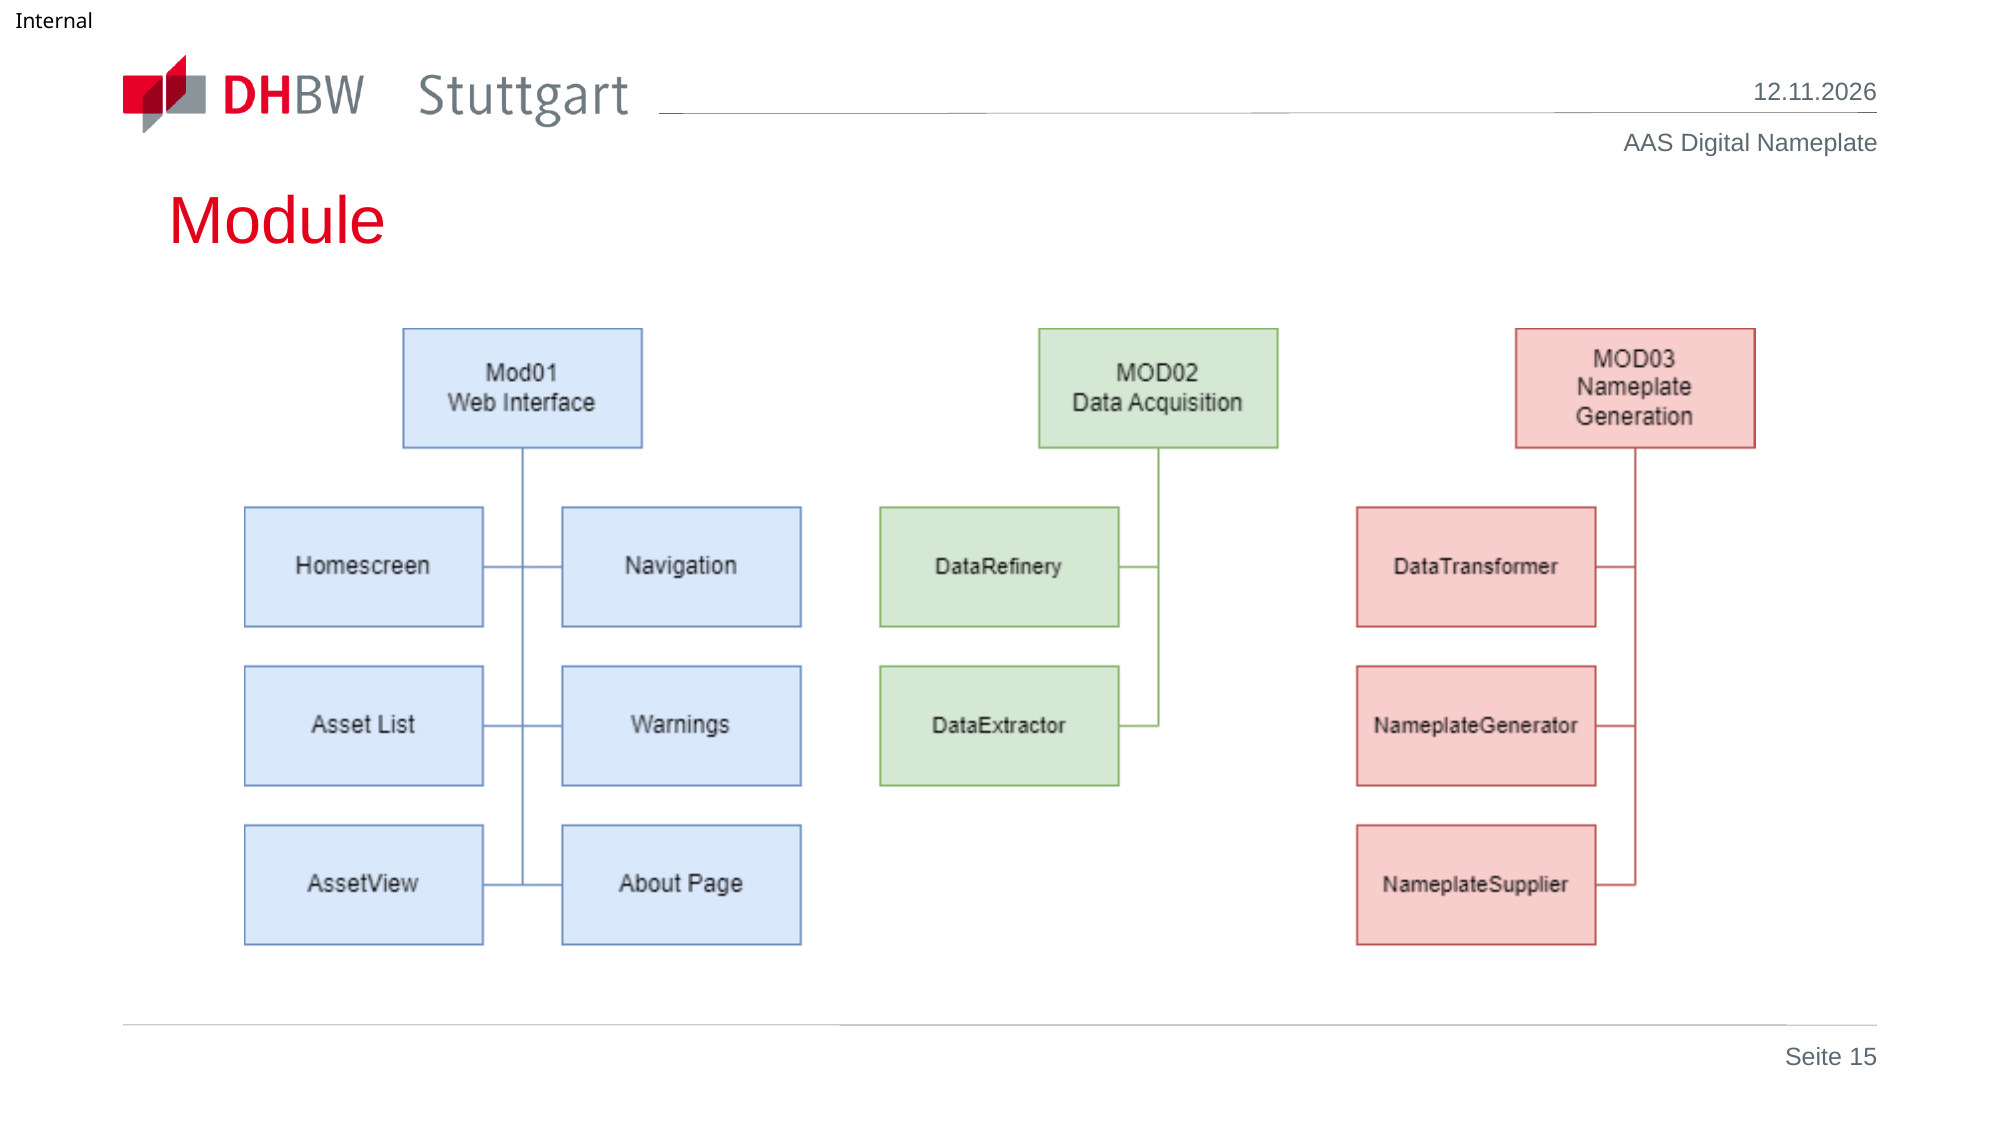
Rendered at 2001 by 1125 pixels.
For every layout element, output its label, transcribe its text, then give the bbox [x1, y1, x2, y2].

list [244, 328, 1756, 949]
picture [123, 55, 630, 133]
slide_number Seite 15 [1707, 1033, 1893, 1108]
title Module [153, 177, 1877, 265]
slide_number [1494, 67, 1893, 114]
